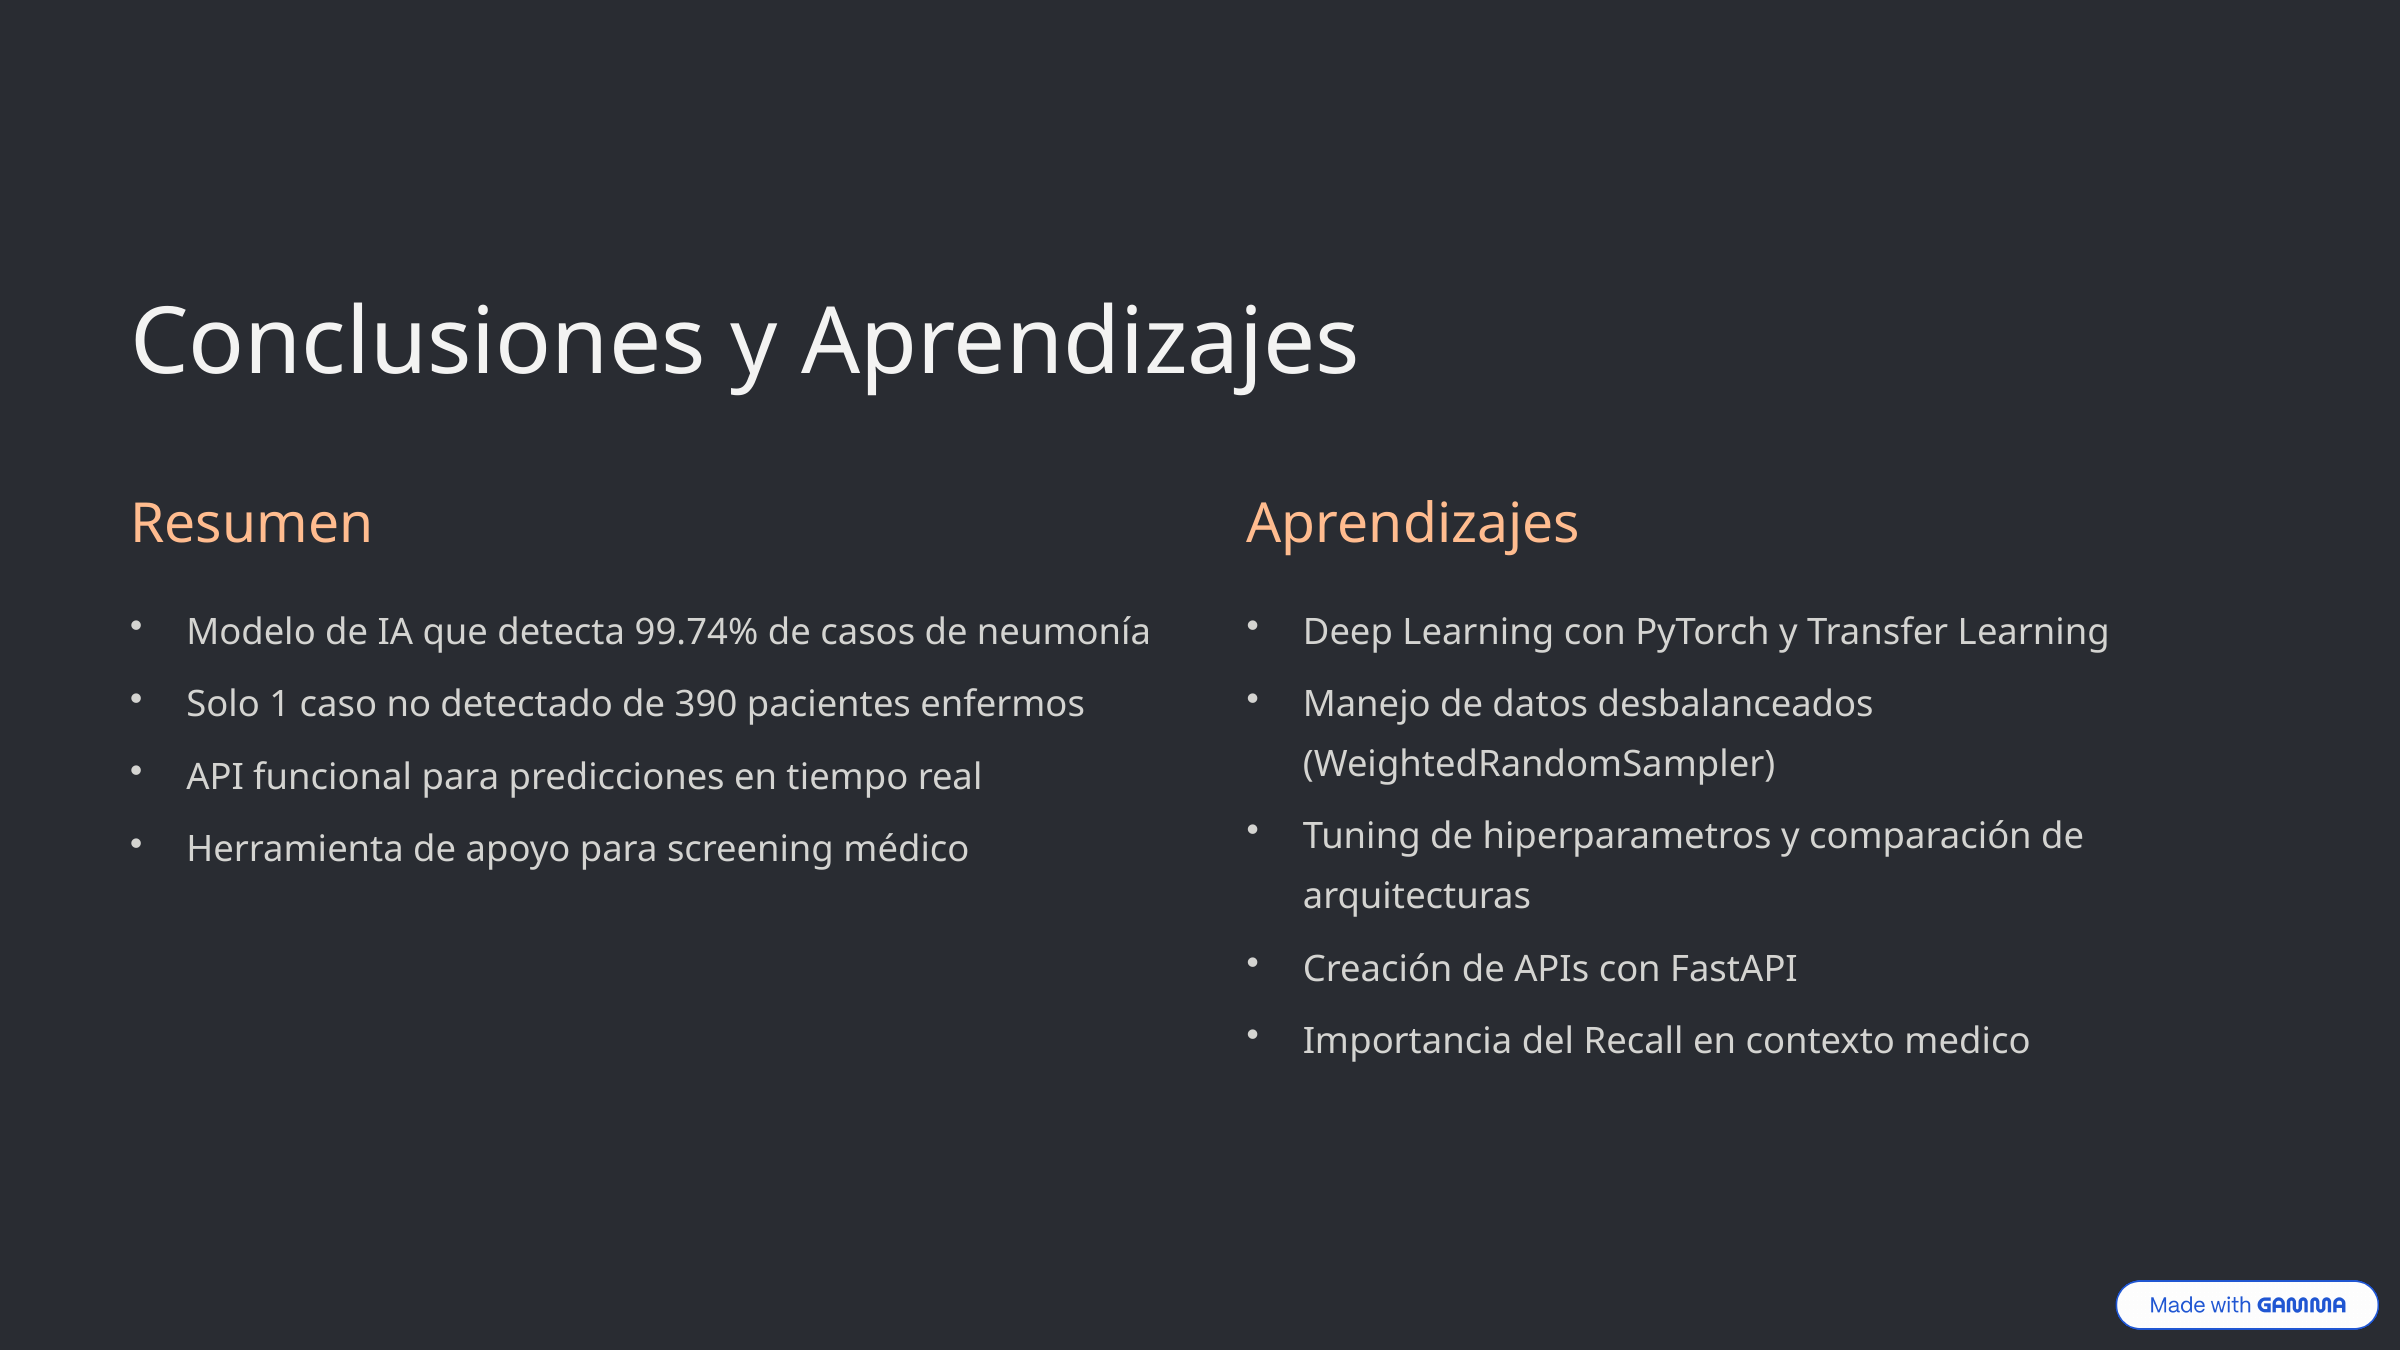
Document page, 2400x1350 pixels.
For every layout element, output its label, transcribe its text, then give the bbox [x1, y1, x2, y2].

text_box Resumen [130, 485, 689, 555]
picture [2106, 1271, 2389, 1339]
text_box Importancia del Recall en contexto medico [1246, 1001, 2271, 1061]
text_box Solo 1 caso no detectado de 390 pacientes enfermos [130, 664, 1155, 725]
text_box API funcional para predicciones en tiempo real [130, 737, 1155, 797]
text_box Aprendizajes [1246, 485, 1805, 555]
text_box Creación de APIs con FastAPI [1246, 928, 2271, 989]
text_box Manejo de datos desbalanceados (WeightedRandomSampler) [1246, 664, 2271, 784]
text_box Tuning de hiperparametros y comparación de arquitecturas [1246, 796, 2271, 916]
text_box Herramienta de apoyo para screening médico [130, 809, 1155, 870]
text_box Modelo de IA que detecta 99.74% de casos de neumonía [130, 592, 1155, 652]
text_box Deep Learning con PyTorch y Transfer Learning [1246, 592, 2271, 652]
text_box Conclusiones y Aprendizajes [130, 276, 1345, 393]
